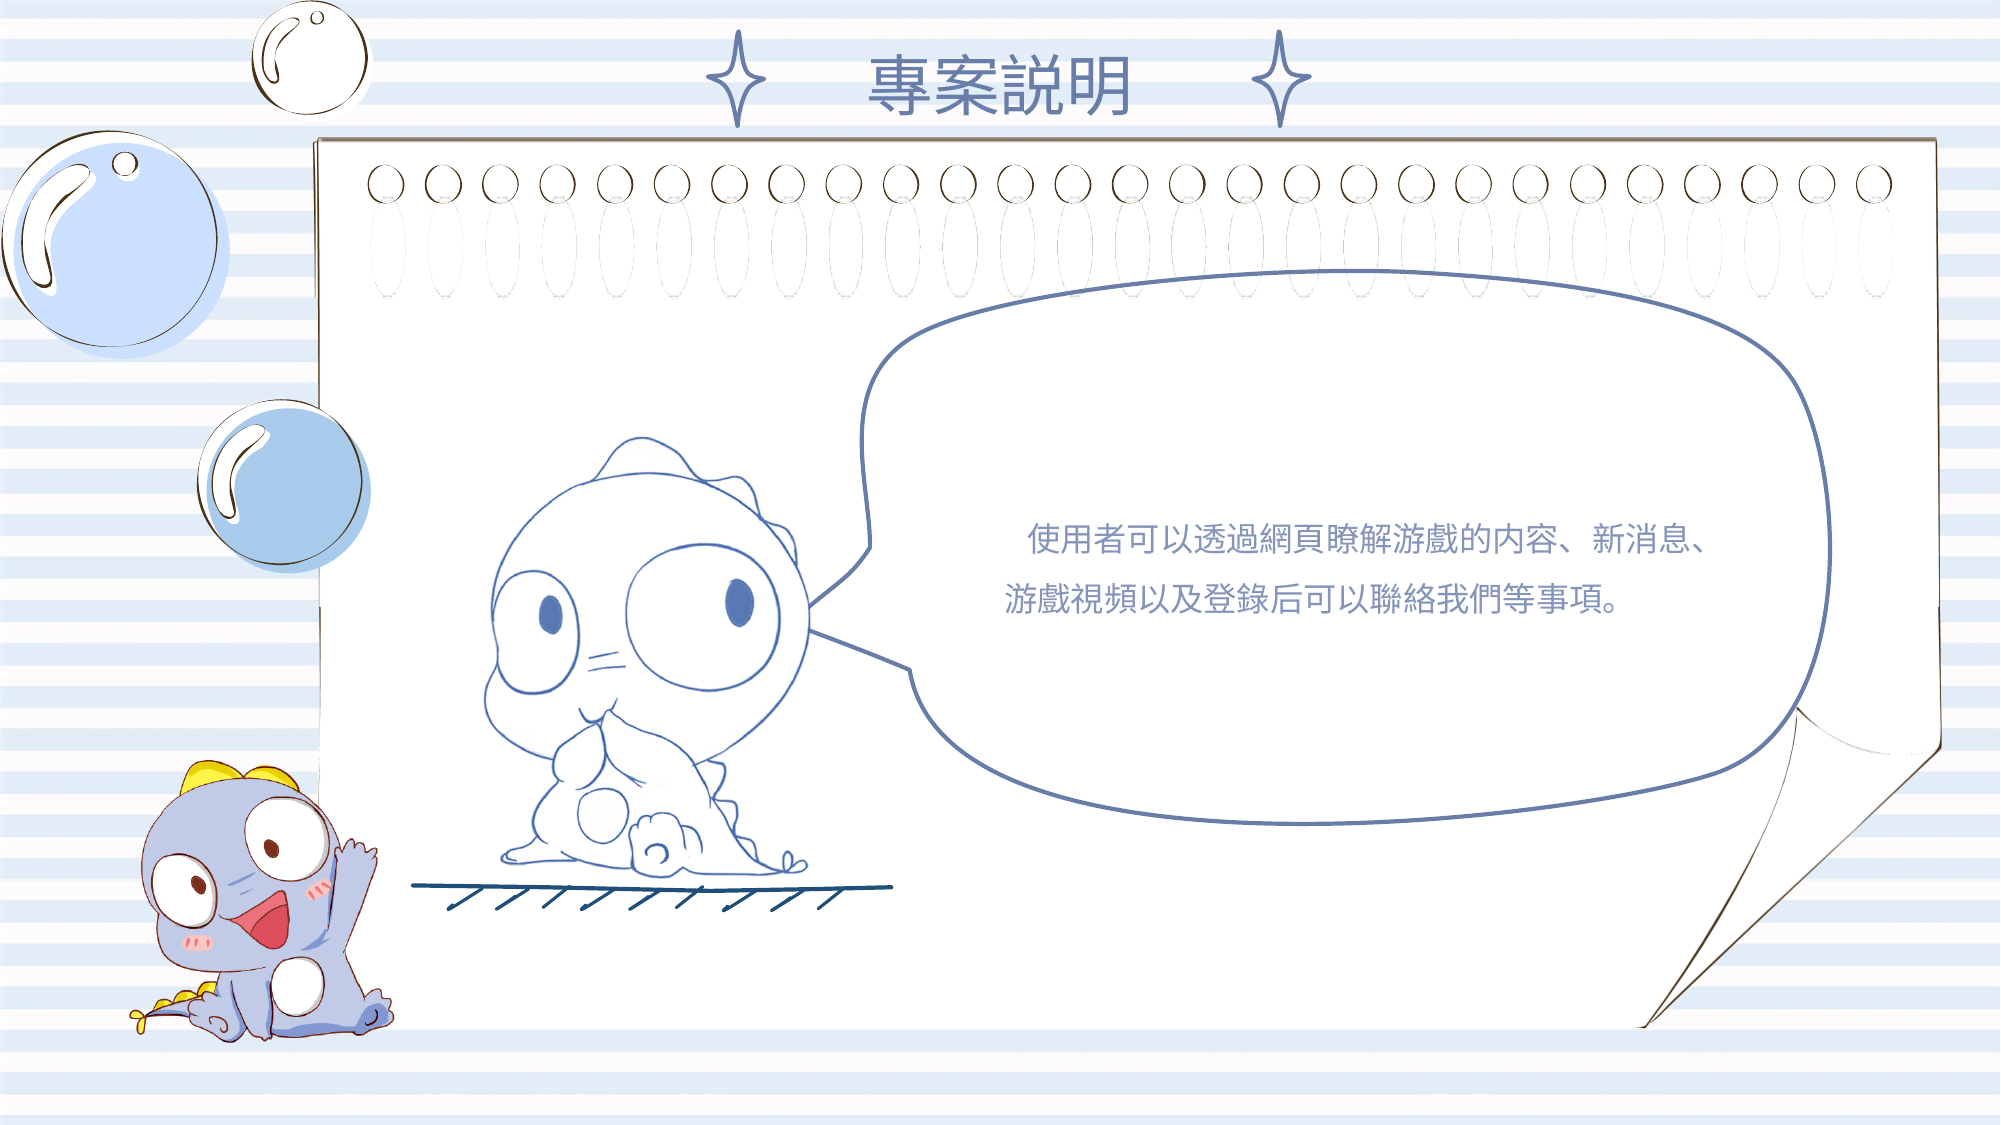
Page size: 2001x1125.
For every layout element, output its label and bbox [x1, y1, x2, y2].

text_box [0, 0, 1942, 1029]
picture [0, 0, 2001, 1125]
